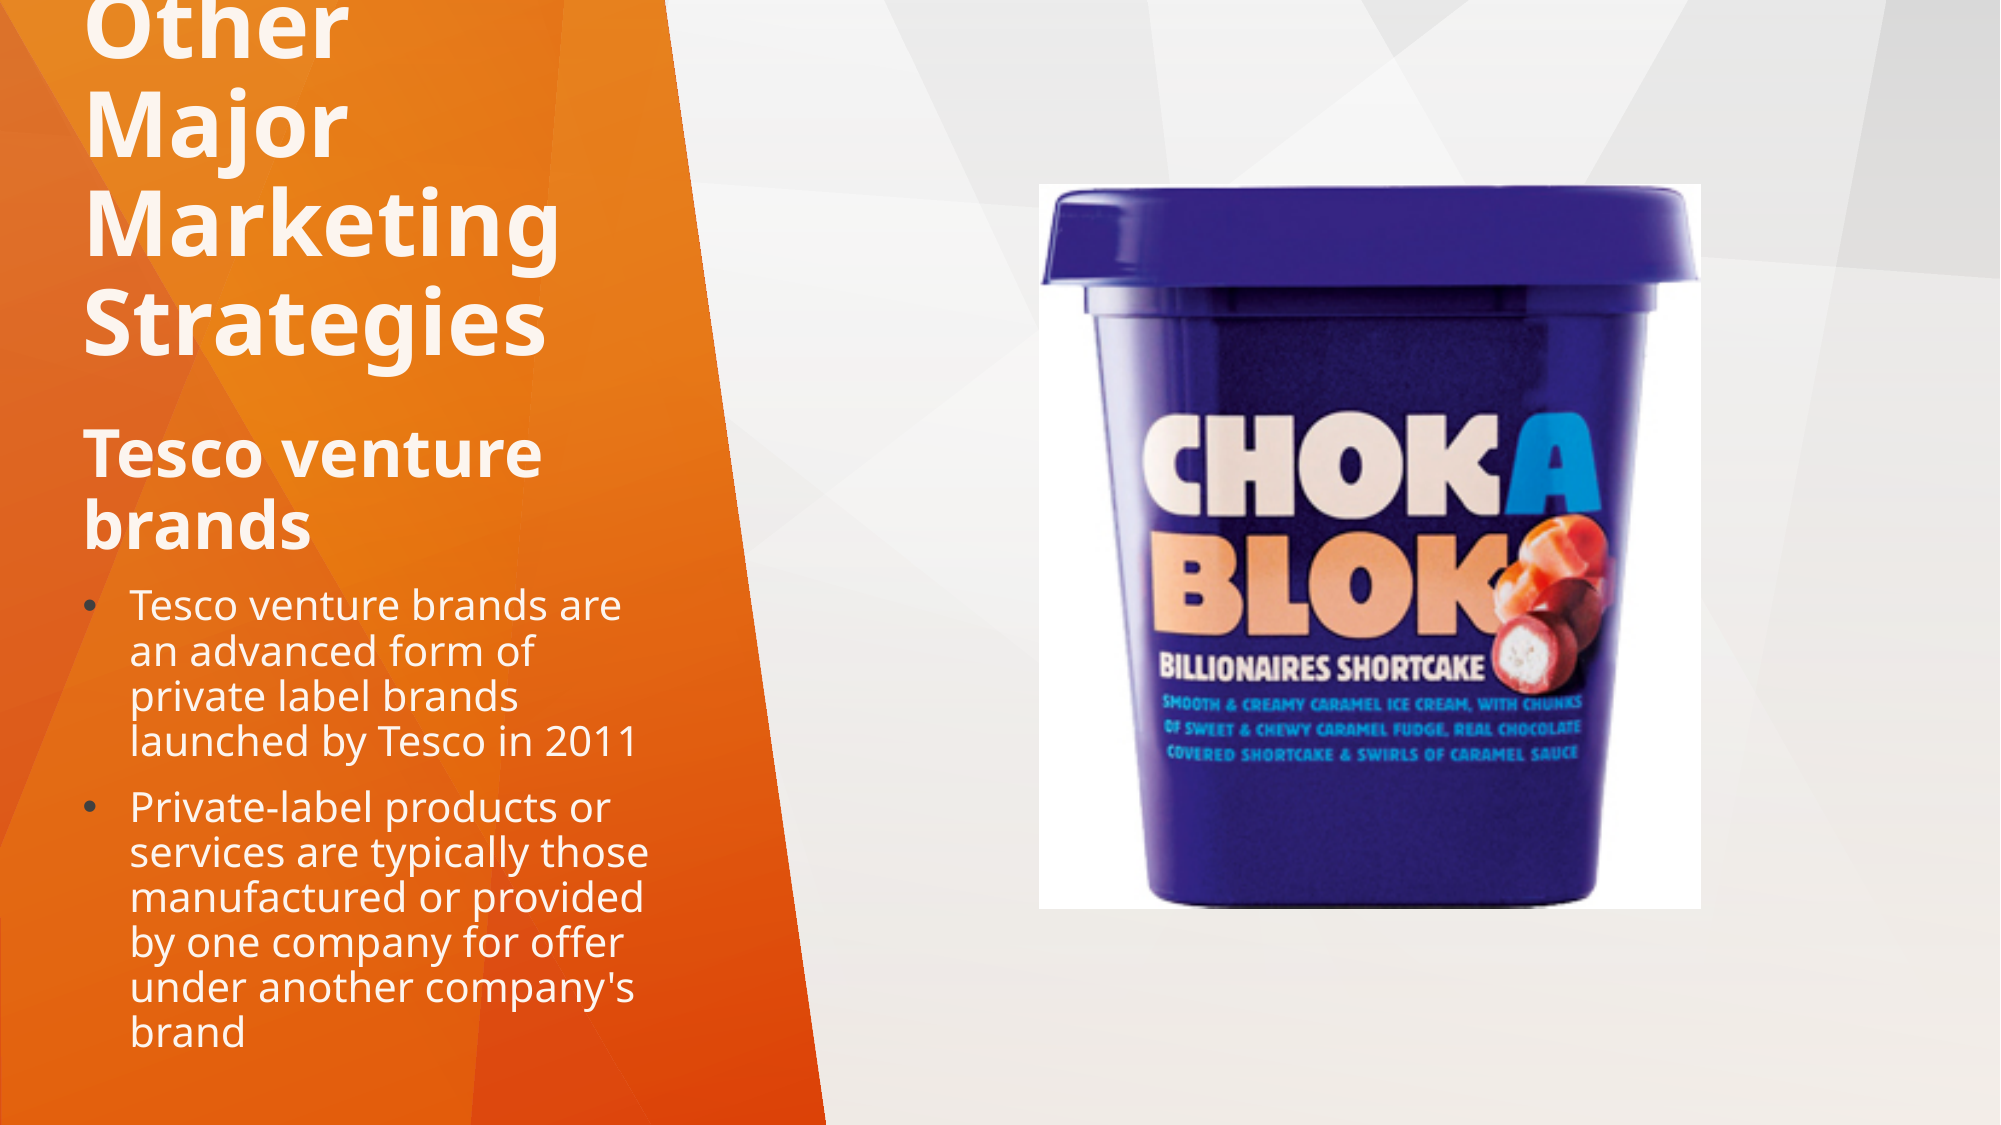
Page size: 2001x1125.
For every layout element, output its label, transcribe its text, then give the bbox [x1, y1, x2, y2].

list Tesco venture brands Tesco venture brands are an advanced form of private label brands launched by Tesco in 2011 Private-label products or services are typically those manufactured or provided by one company for offer under another company's brand [67, 412, 675, 1104]
title Other Major Marketing Strategies [67, 75, 639, 384]
picture [1039, 184, 1701, 909]
